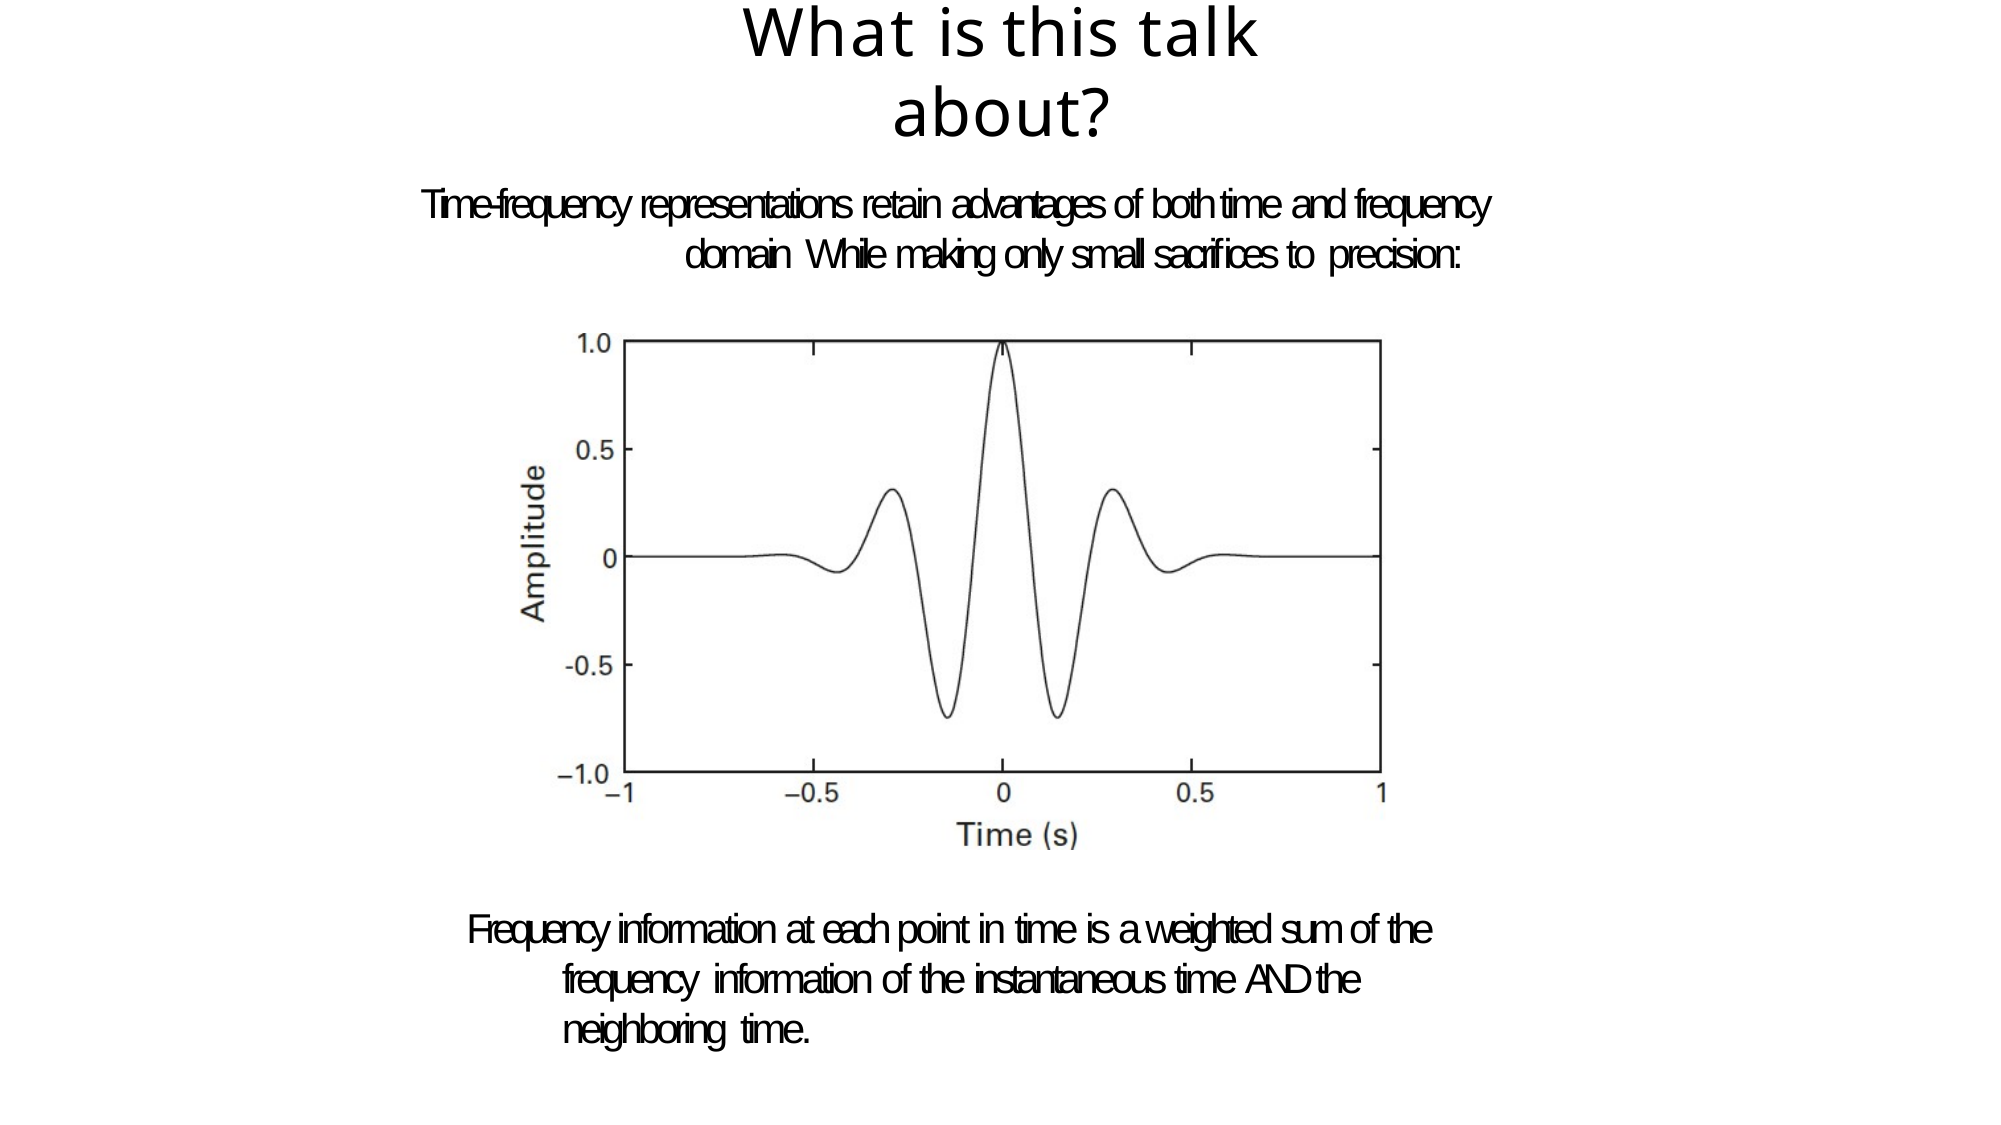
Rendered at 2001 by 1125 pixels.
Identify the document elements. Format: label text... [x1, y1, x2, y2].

text_box [519, 333, 1386, 850]
text_box Frequency information at each point in time is a weighted sum of the frequency information of the instantaneous time AND the neighboring time. [464, 900, 1531, 1053]
title What is this talk about? [642, 0, 1359, 165]
text_box Time-frequency representations retain advantages of both time and frequency domain While making only small sacriﬁces to precision: [418, 174, 1579, 277]
